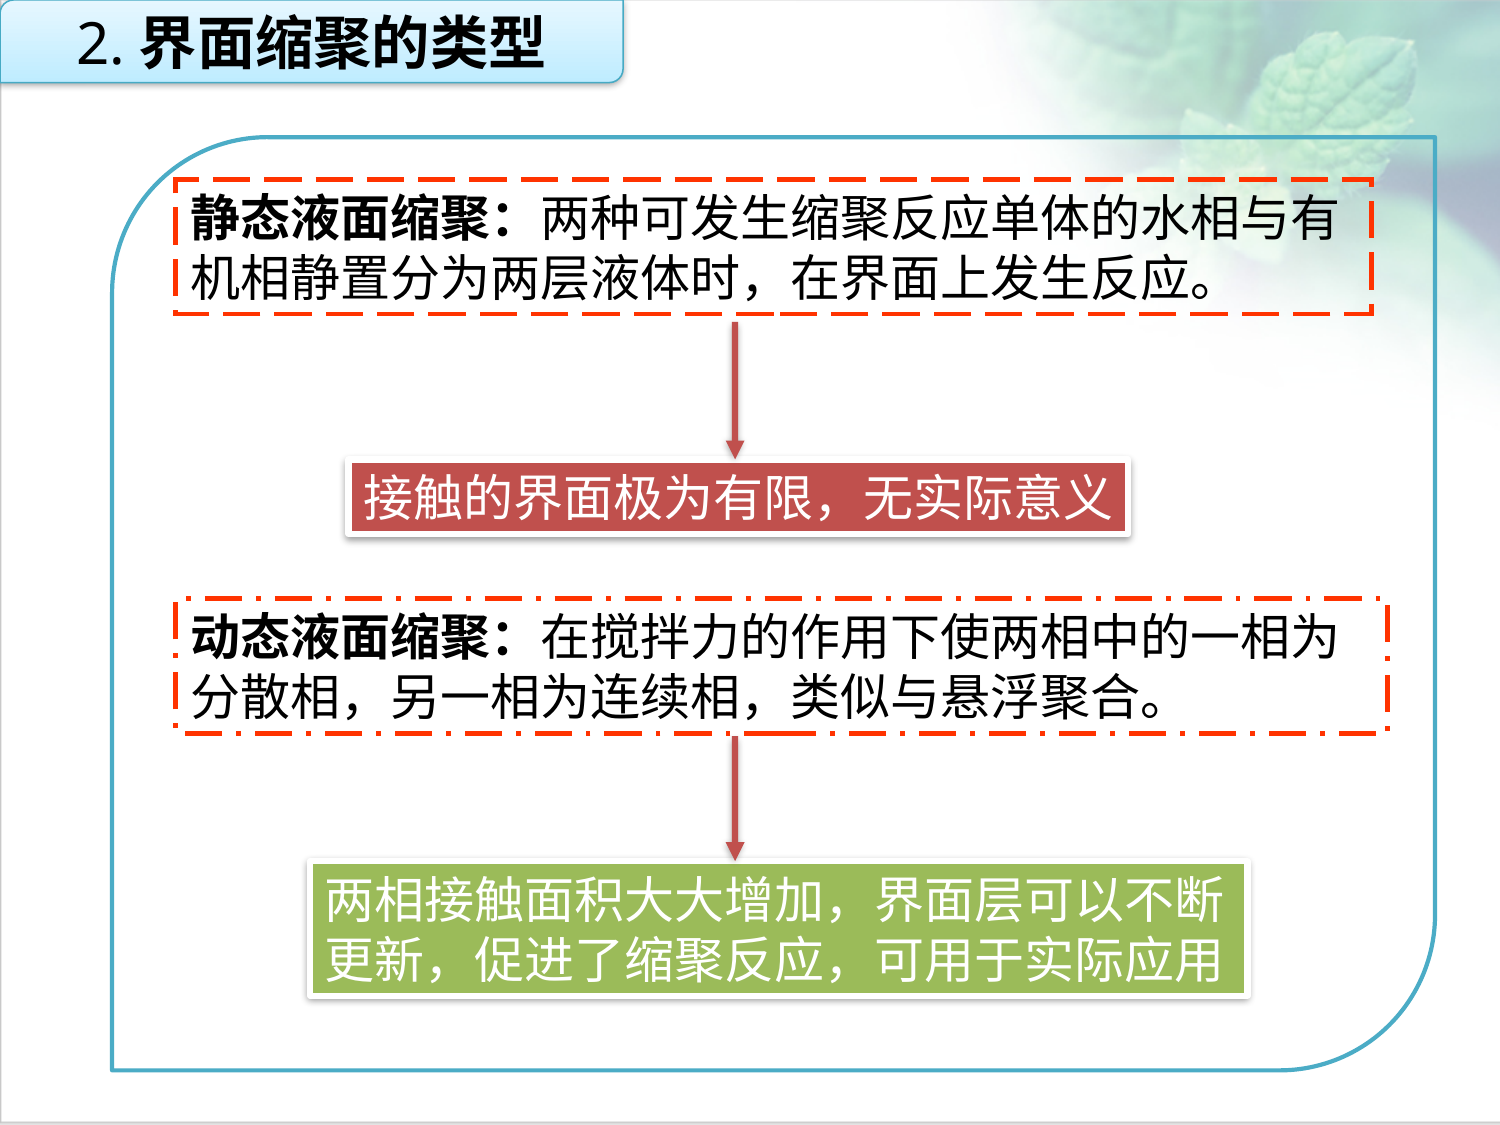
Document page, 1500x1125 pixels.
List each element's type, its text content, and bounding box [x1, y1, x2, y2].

text_box [109, 135, 1438, 1073]
text_box [725, 321, 745, 460]
text_box 动态液面缩聚：在搅拌力的作用下使两相中的一相为分散相，另一相为连续相，类似与悬浮聚合。 [175, 598, 1388, 734]
text_box [725, 736, 745, 862]
picture [0, 0, 1500, 1125]
text_box 静态液面缩聚：两种可发生缩聚反应单体的水相与有机相静置分为两层液体时，在界面上发生反应。 [175, 179, 1372, 314]
text_box 2.界面缩聚的类型 [0, 0, 624, 84]
text_box 接触的界面极为有限，无实际意义 [345, 456, 1131, 537]
text_box 两相接触面积大大增加，界面层可以不断更新，促进了缩聚反应，可用于实际应用 [307, 858, 1251, 999]
